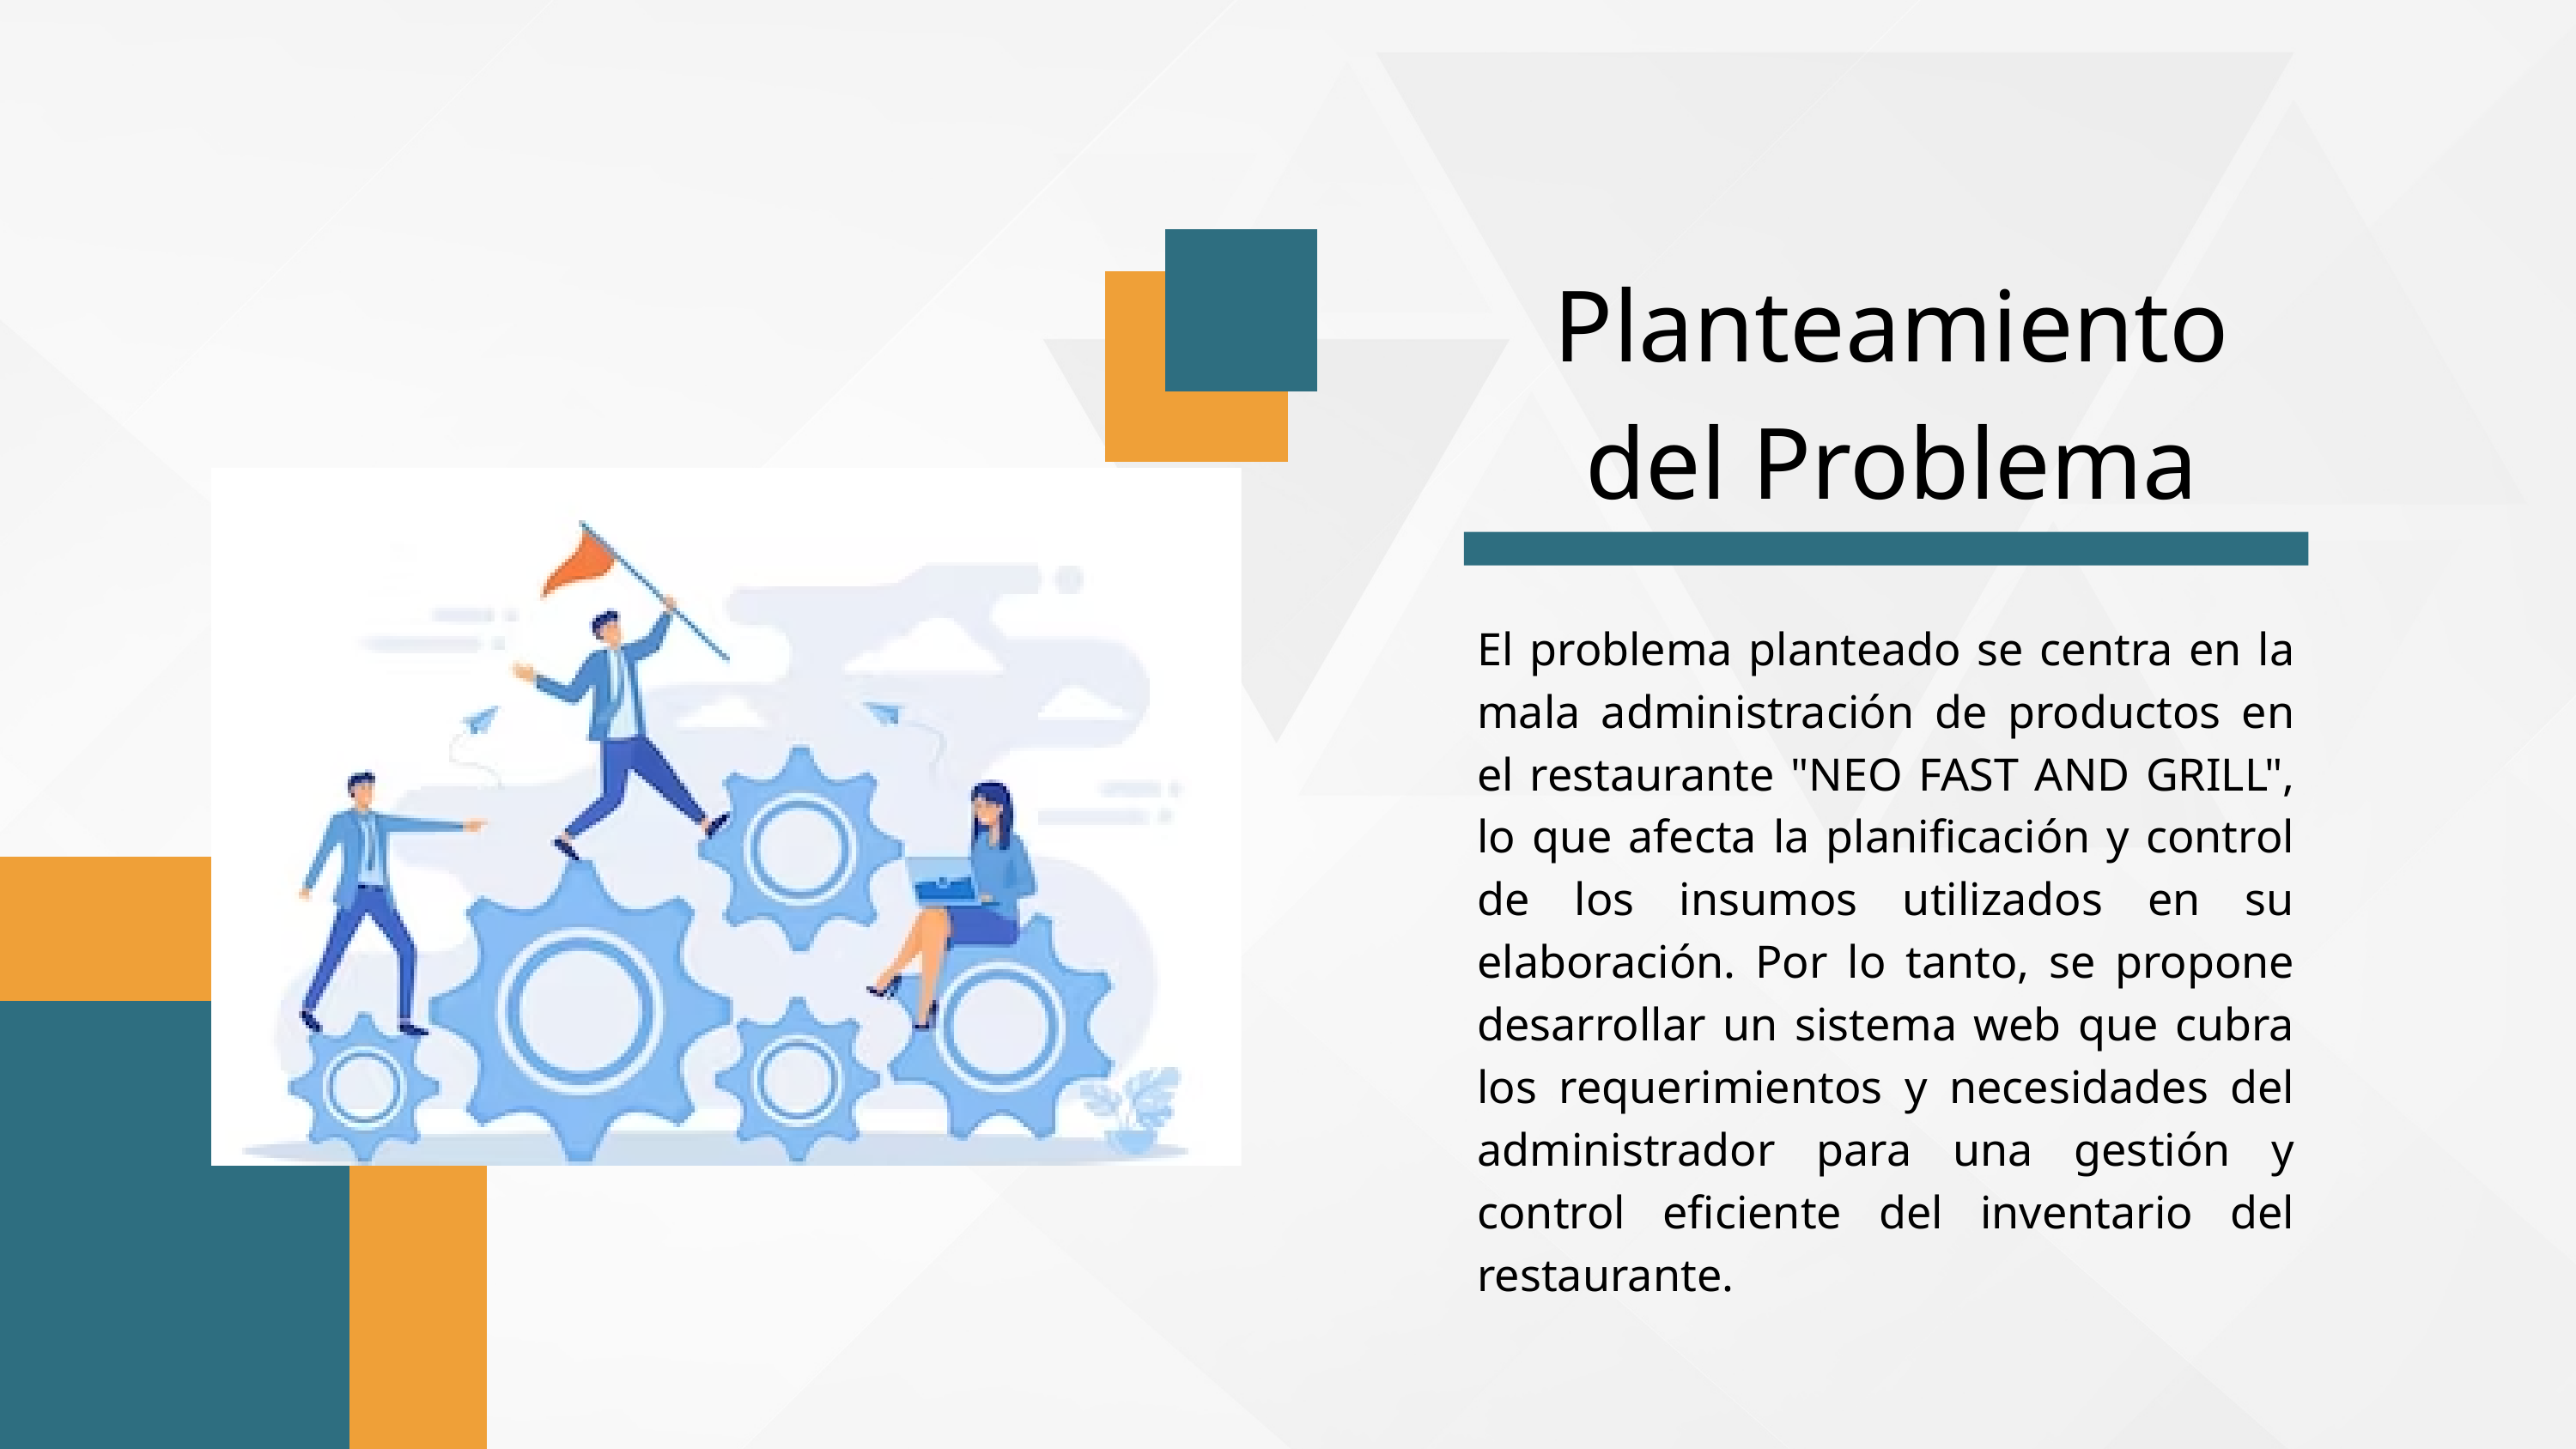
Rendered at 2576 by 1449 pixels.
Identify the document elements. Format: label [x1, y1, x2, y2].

text_box [1105, 270, 1289, 463]
text_box [0, 1000, 350, 1449]
text_box [0, 856, 488, 1449]
picture [0, 0, 2576, 1449]
text_box [1165, 228, 1318, 391]
